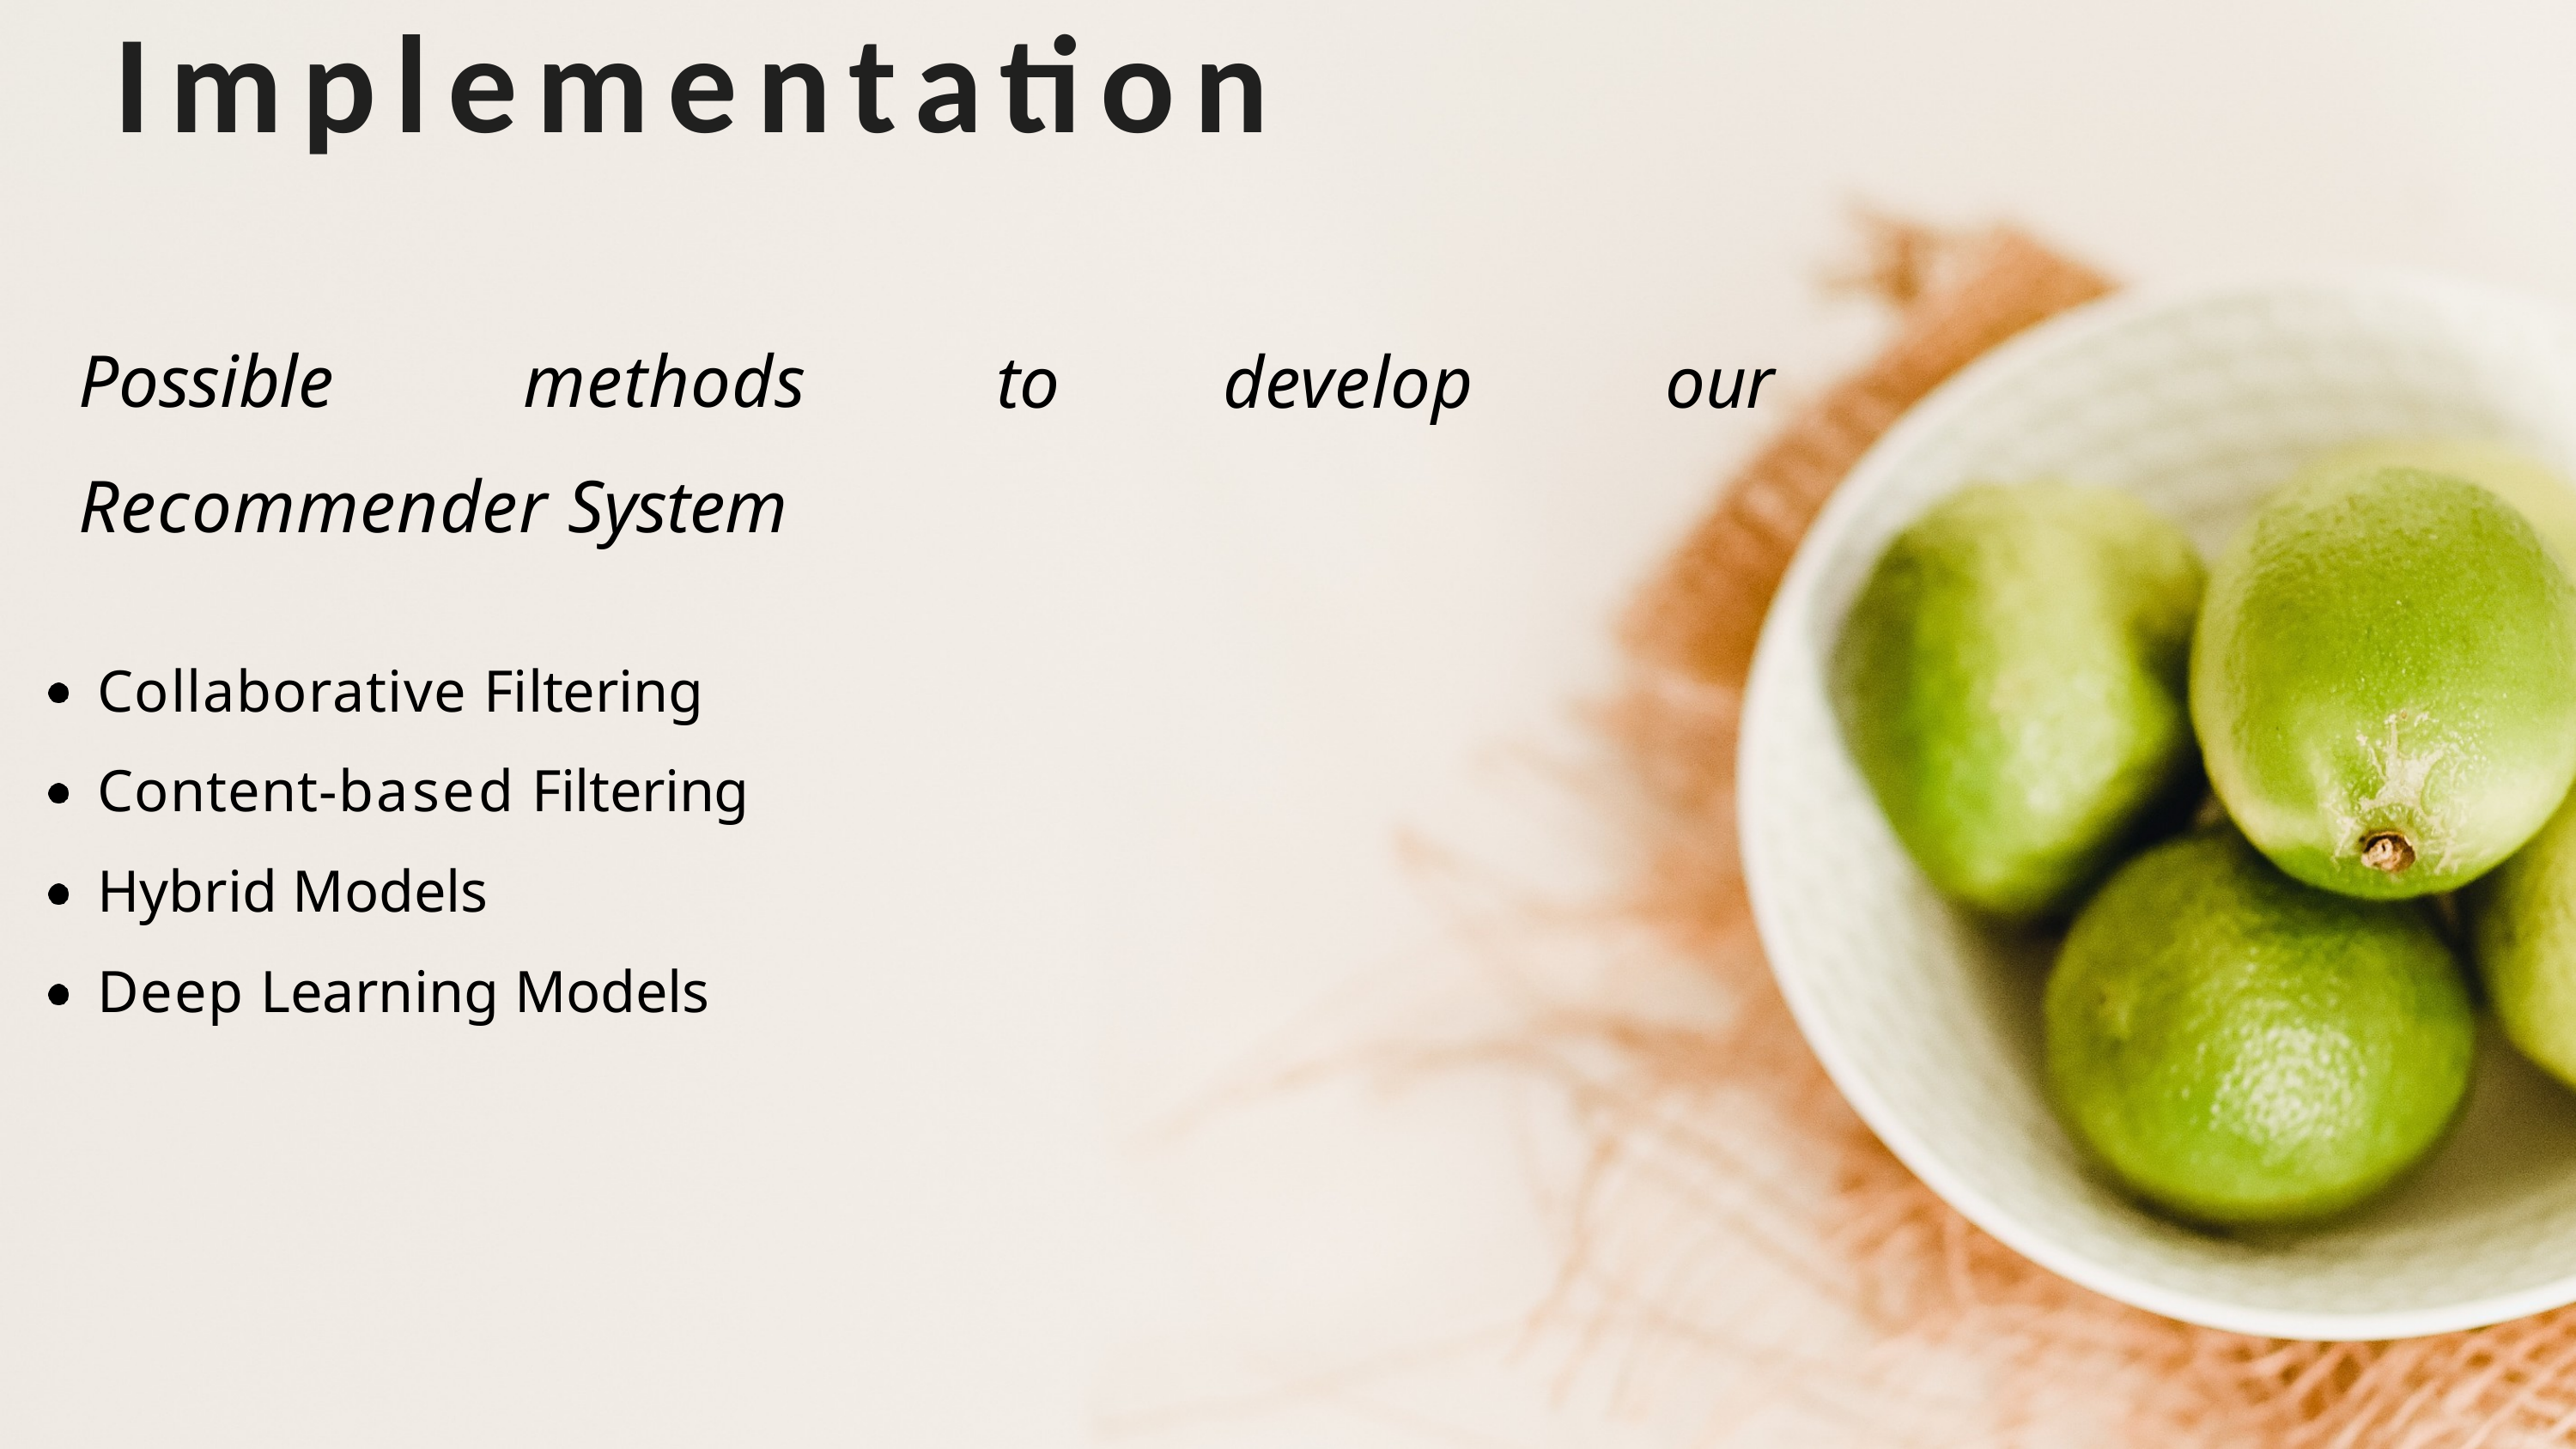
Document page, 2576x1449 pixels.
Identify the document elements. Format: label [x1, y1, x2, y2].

text_box [47, 682, 69, 1005]
picture [0, 0, 2576, 1449]
